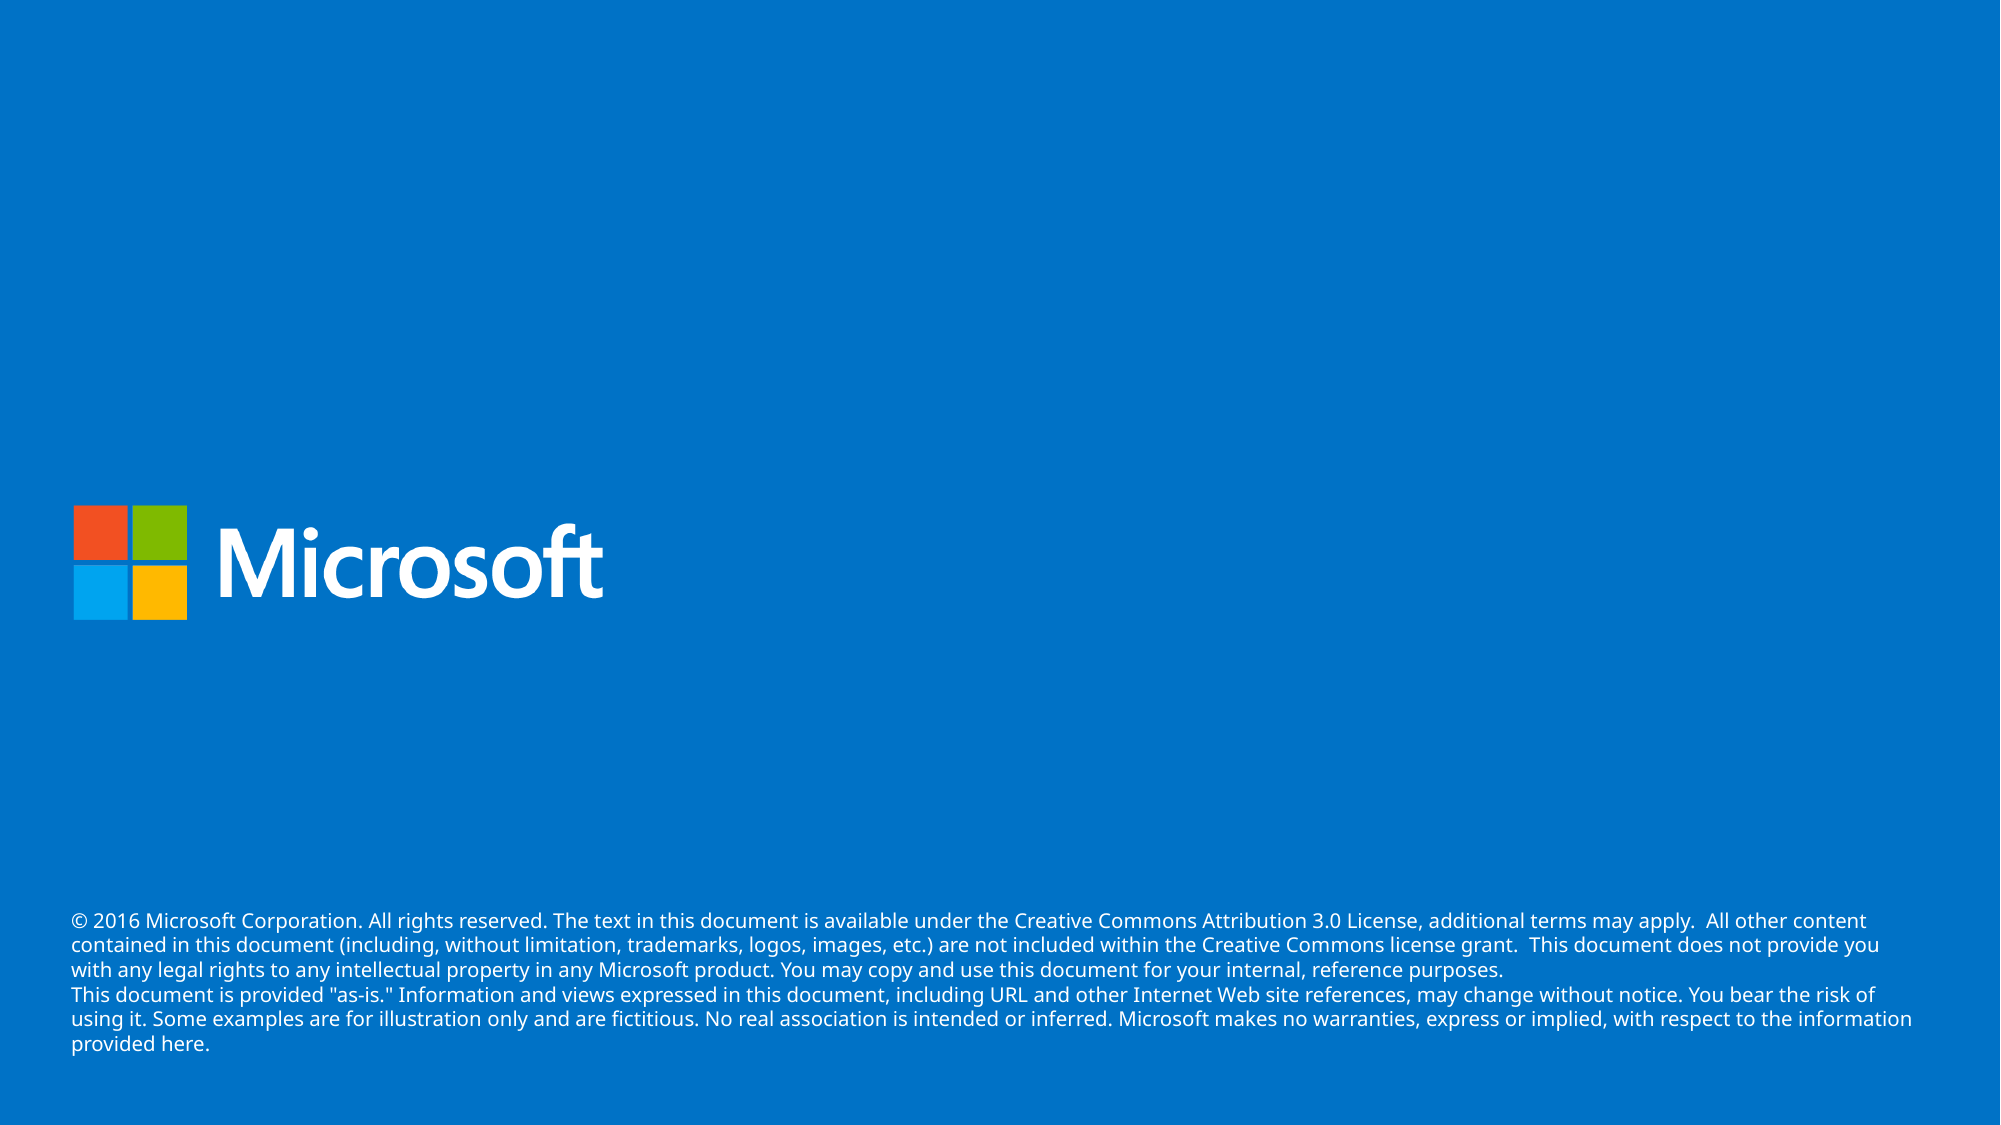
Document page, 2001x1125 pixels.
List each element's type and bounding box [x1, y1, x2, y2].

picture [73, 505, 603, 620]
